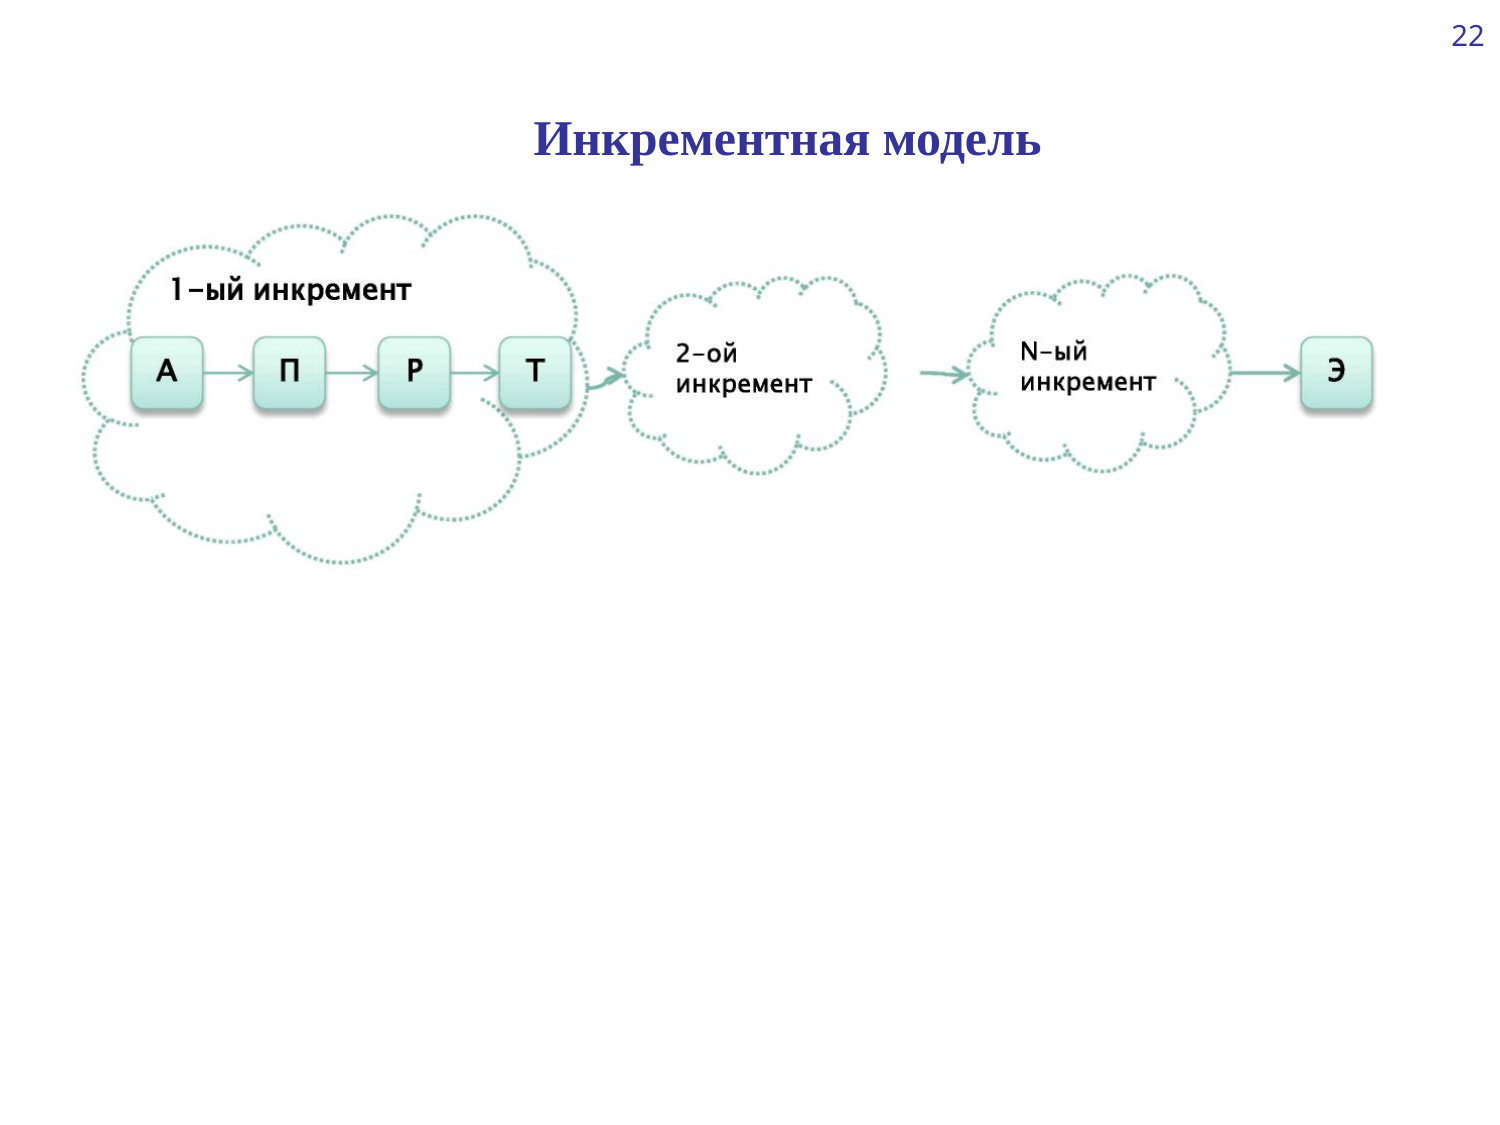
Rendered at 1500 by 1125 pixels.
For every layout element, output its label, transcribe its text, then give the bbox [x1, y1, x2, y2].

picture [52, 206, 1448, 581]
slide_number 22 [1299, 0, 1500, 75]
text_box Инкрементная модель [0, 104, 1500, 174]
